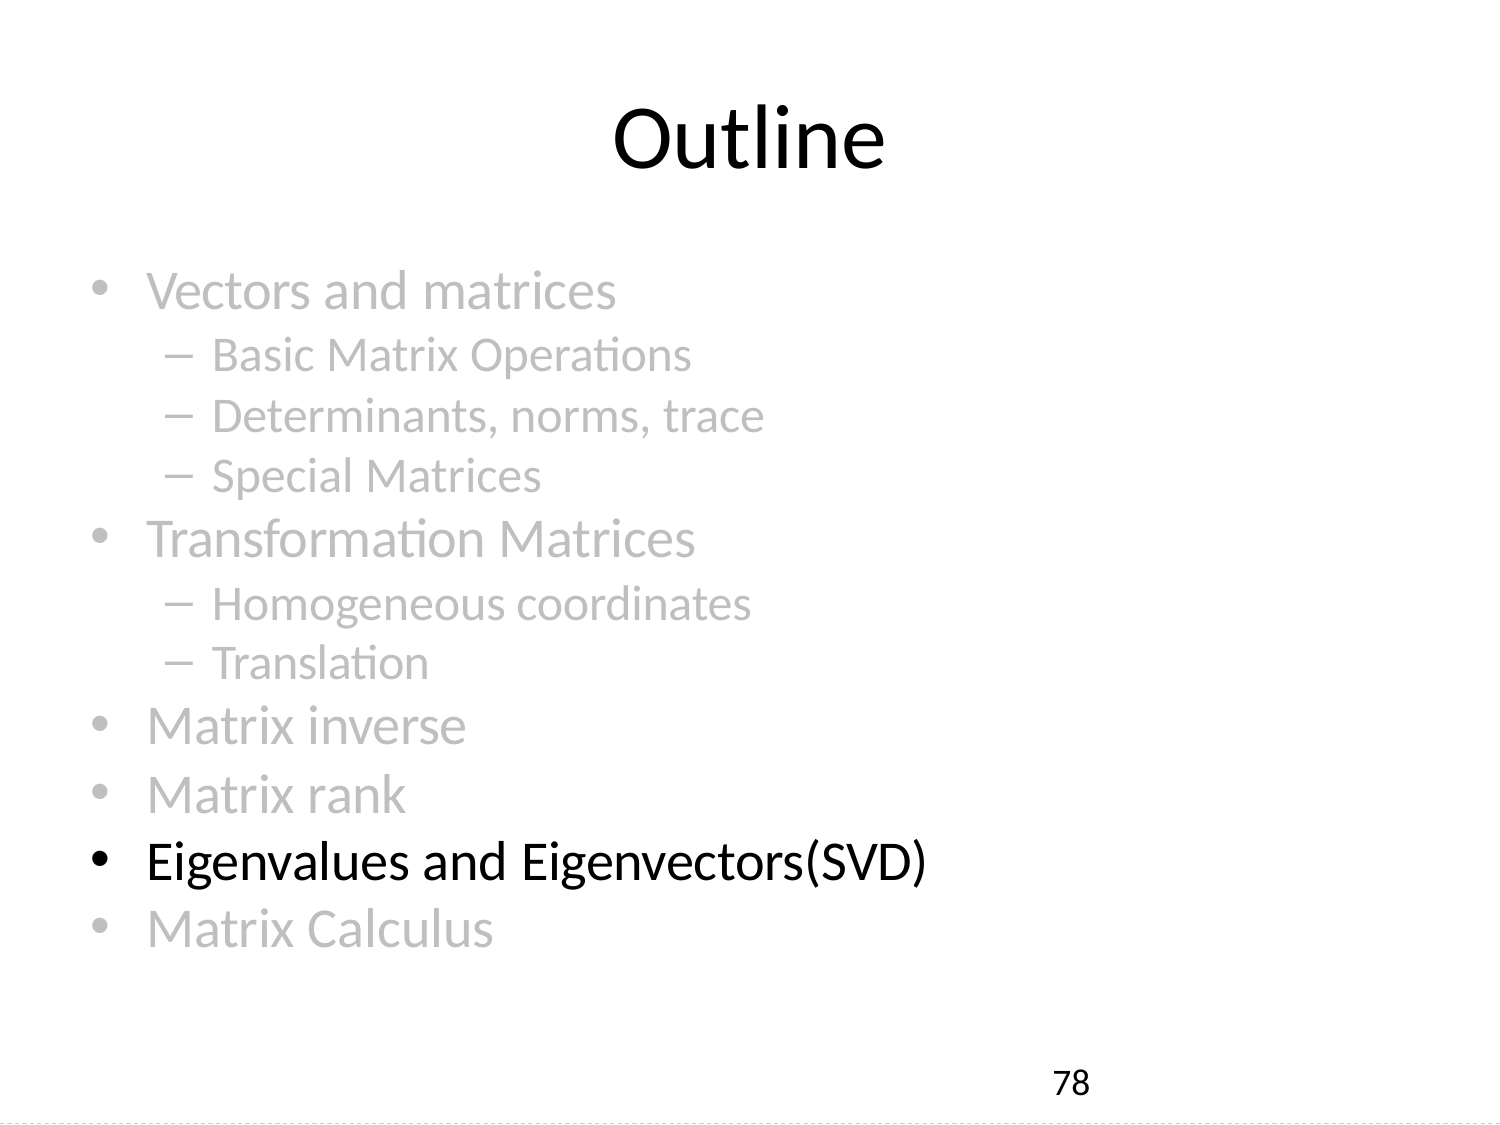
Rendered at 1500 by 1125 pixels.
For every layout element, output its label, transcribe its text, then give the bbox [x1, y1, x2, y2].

text_box Vectors and matrices Basic Matrix Operations Determinants, norms, trace Special Matrices Transformation Matrices Homogeneous coordinates Translation Matrix inverse Matrix rank Eigenvalues and Eigenvectors(SVD) Matrix Calculus [87, 251, 940, 959]
title Outline [610, 75, 890, 251]
text_box 78 [1048, 1057, 1095, 1103]
